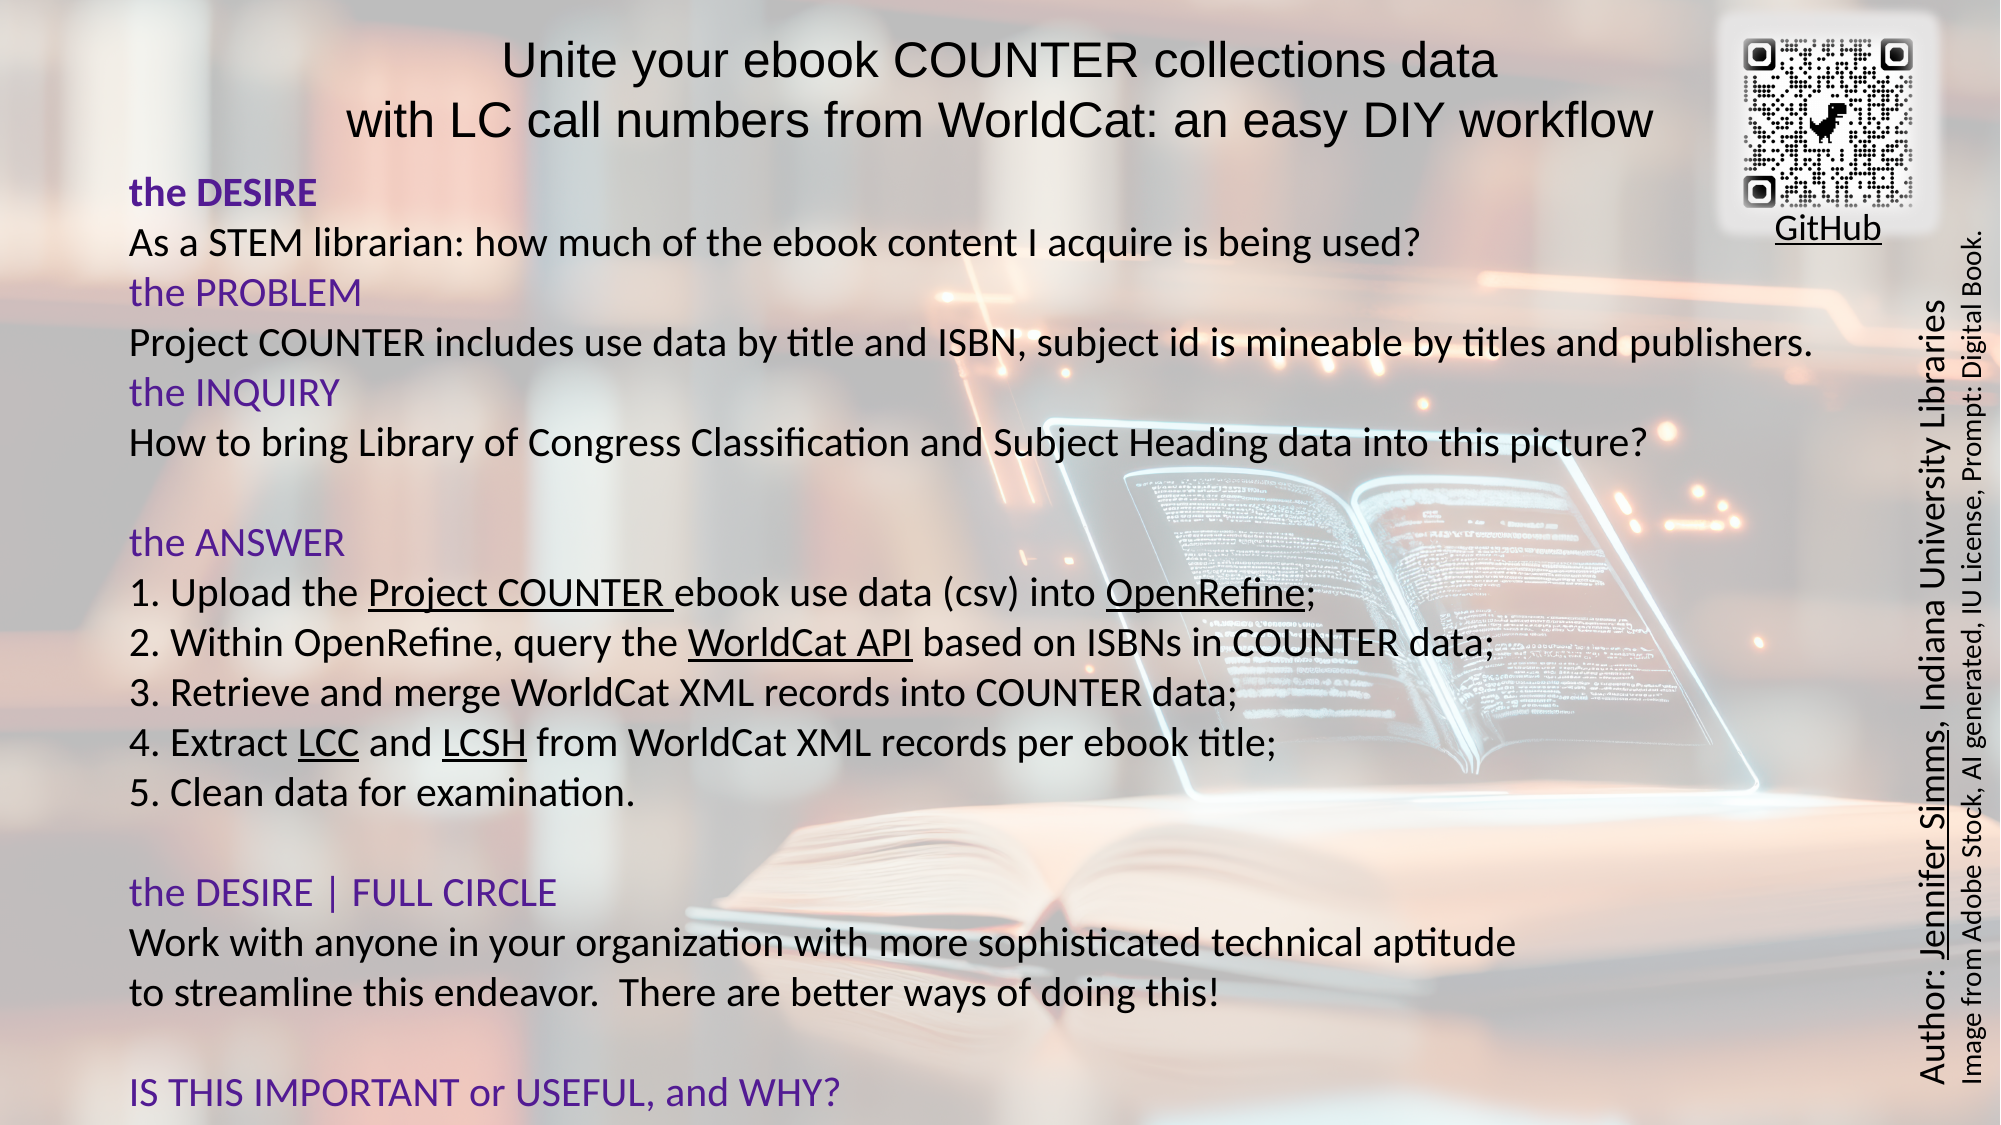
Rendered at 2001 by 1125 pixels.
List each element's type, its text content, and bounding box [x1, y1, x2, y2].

text_box GitHub [1759, 226, 1897, 255]
picture [1725, 20, 1931, 226]
text_box Unite your ebook COUNTER collections data with LC call numbers from WorldCat: an easy DIY workflow [331, 20, 1669, 156]
text_box the DESIRE As a STEM librarian: how much of the ebook content I acquire is being used? the PROBLEM Project COUNTER includes use data by title and ISBN, subject id is mineable by titles and publishers. the INQUIRY How to bring Library of Congress Classification and Subject Heading data into this picture? the ANSWER 1. Upload the Project COUNTER ebook use data (csv) into OpenRefine; 2. Within OpenRefine, query the WorldCat API based on ISBNs in COUNTER data; 3. Retrieve and merge WorldCat XML records into COUNTER data; 4. Extract LCC and LCSH from WorldCat XML records per ebook title; 5. Clean data for examination. the DESIRE | FULL CIRCLE Work with anyone in your organization with more sophisticated technical aptitude to streamline this endeavor. There are better ways of doing this! IS THIS IMPORTANT or USEFUL, and WHY? [114, 156, 1900, 1125]
text_box Author: Jennifer Simms, Indiana University Libraries Image from Adobe Stock, AI generated, IU License, Prompt: Digital Book. [1899, 214, 1995, 1100]
